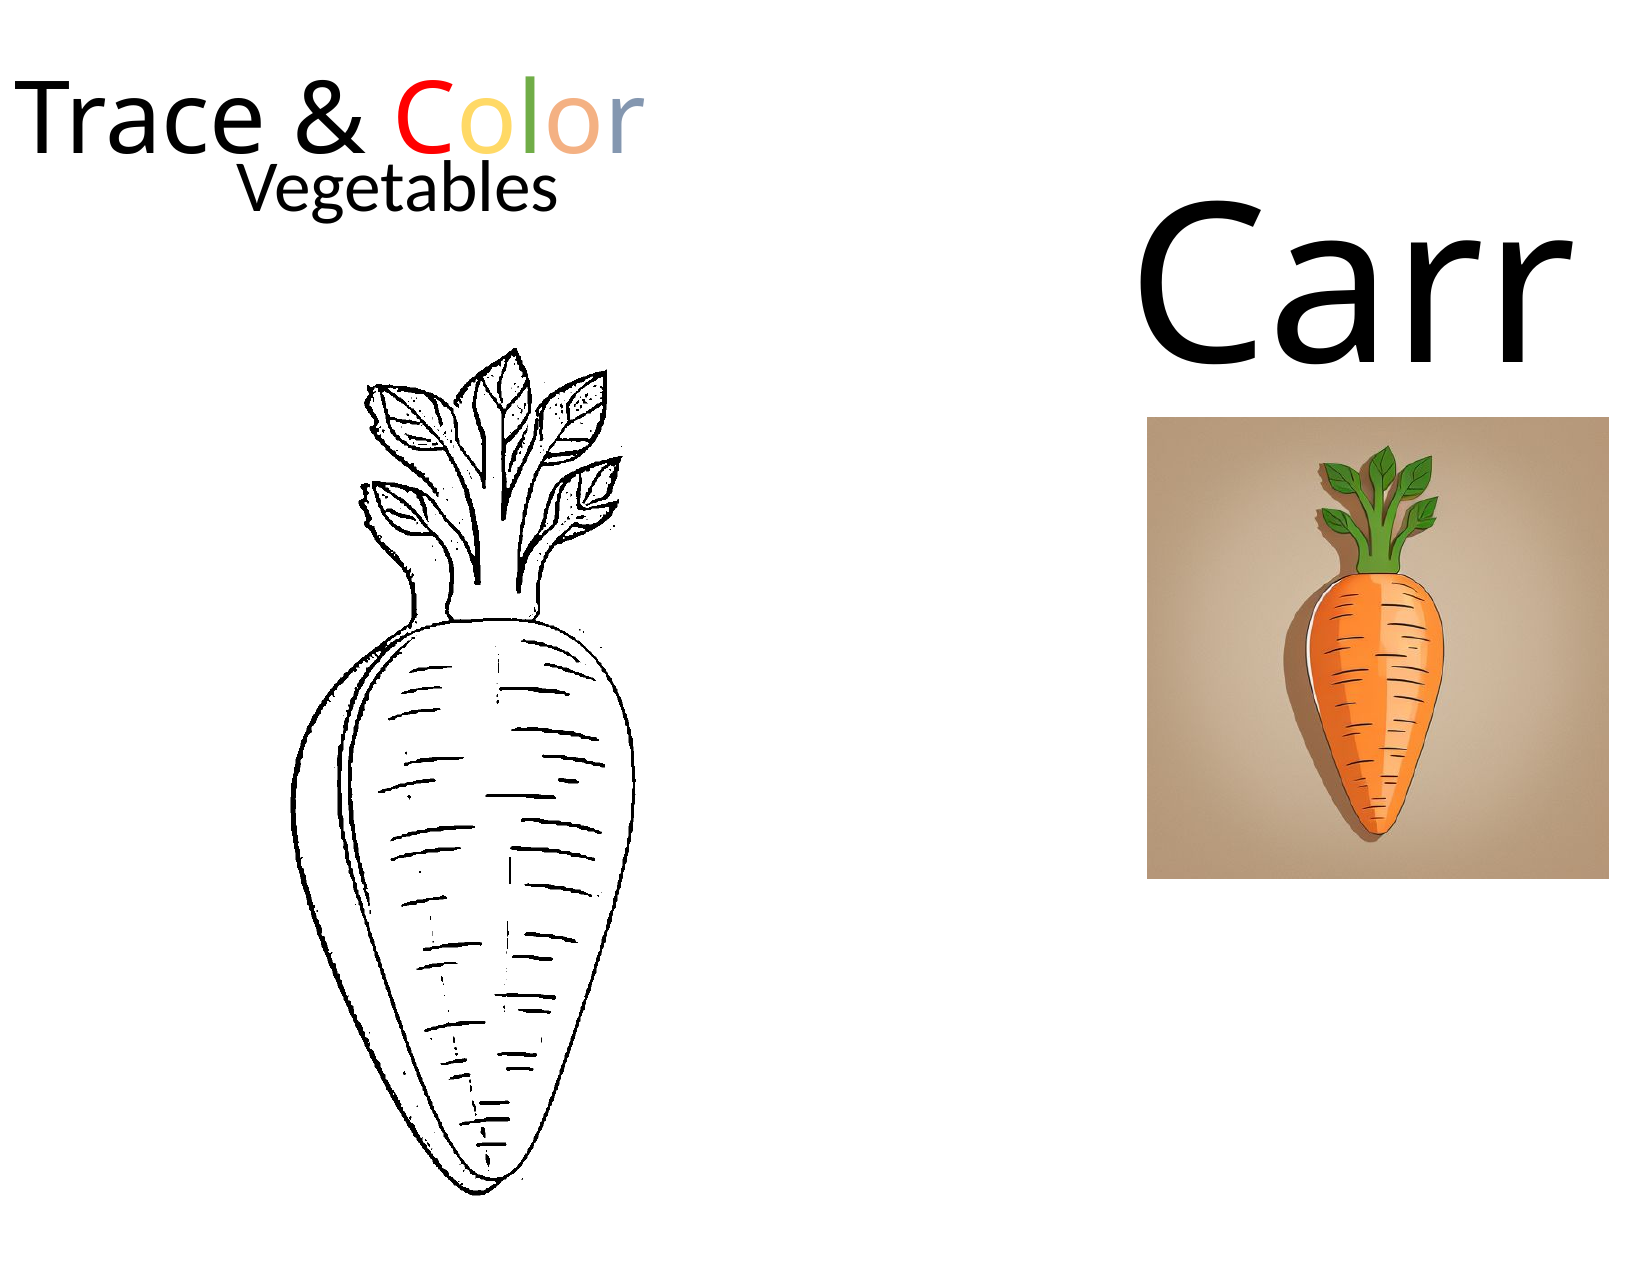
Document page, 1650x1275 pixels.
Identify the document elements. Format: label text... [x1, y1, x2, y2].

picture [0, 287, 987, 1275]
text_box Carrot [1049, 132, 1650, 683]
text_box Vegetables [14, 130, 783, 234]
picture [1147, 417, 1609, 879]
text_box Trace & Color [0, 45, 827, 181]
